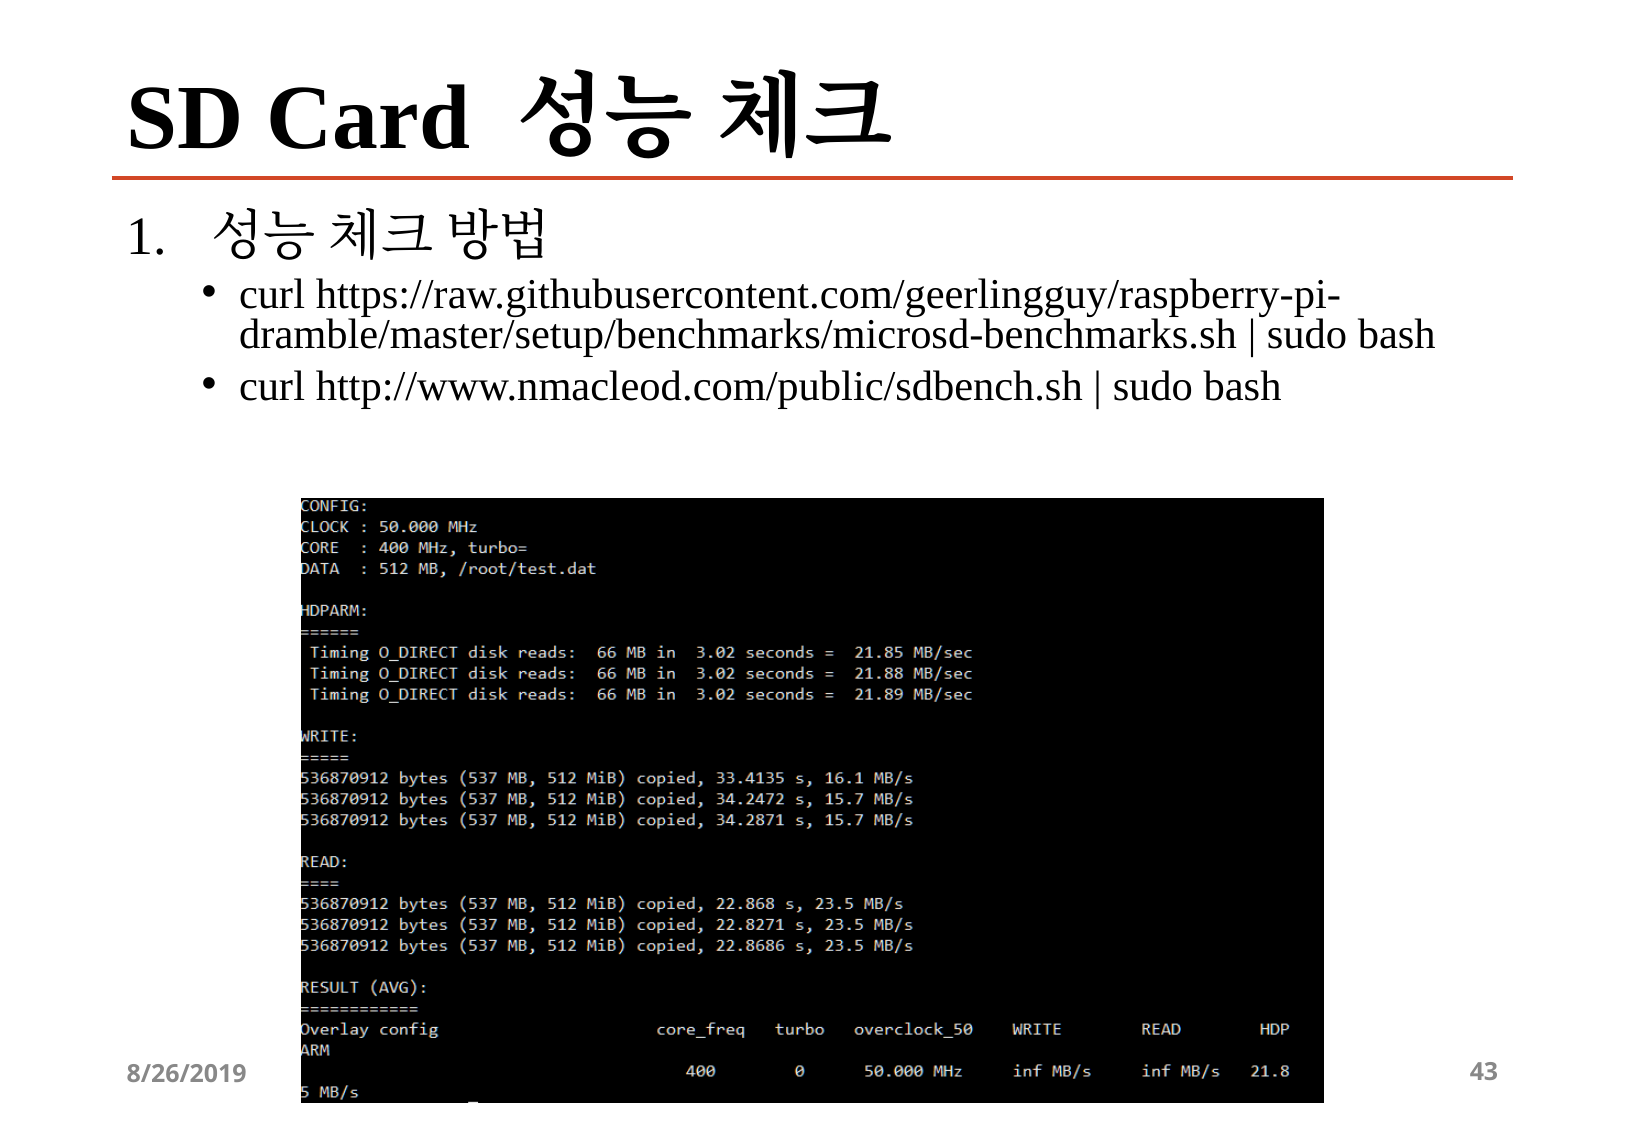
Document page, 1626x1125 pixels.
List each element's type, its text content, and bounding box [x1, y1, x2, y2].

slide_number ‹#› [1433, 1042, 1514, 1103]
title SD Card 성능 체크 [111, 59, 1514, 179]
list 성능 체크 방법 curl https://raw.githubusercontent.com/geerlingguy/raspberry-pi-dramble/master/setup/benchmarks/microsd-benchmarks.sh | sudo bash curl http://www.nmacleod.com/public/sdbench.sh | sudo bash [111, 205, 1514, 424]
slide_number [111, 1042, 295, 1103]
picture [300, 498, 1325, 1103]
